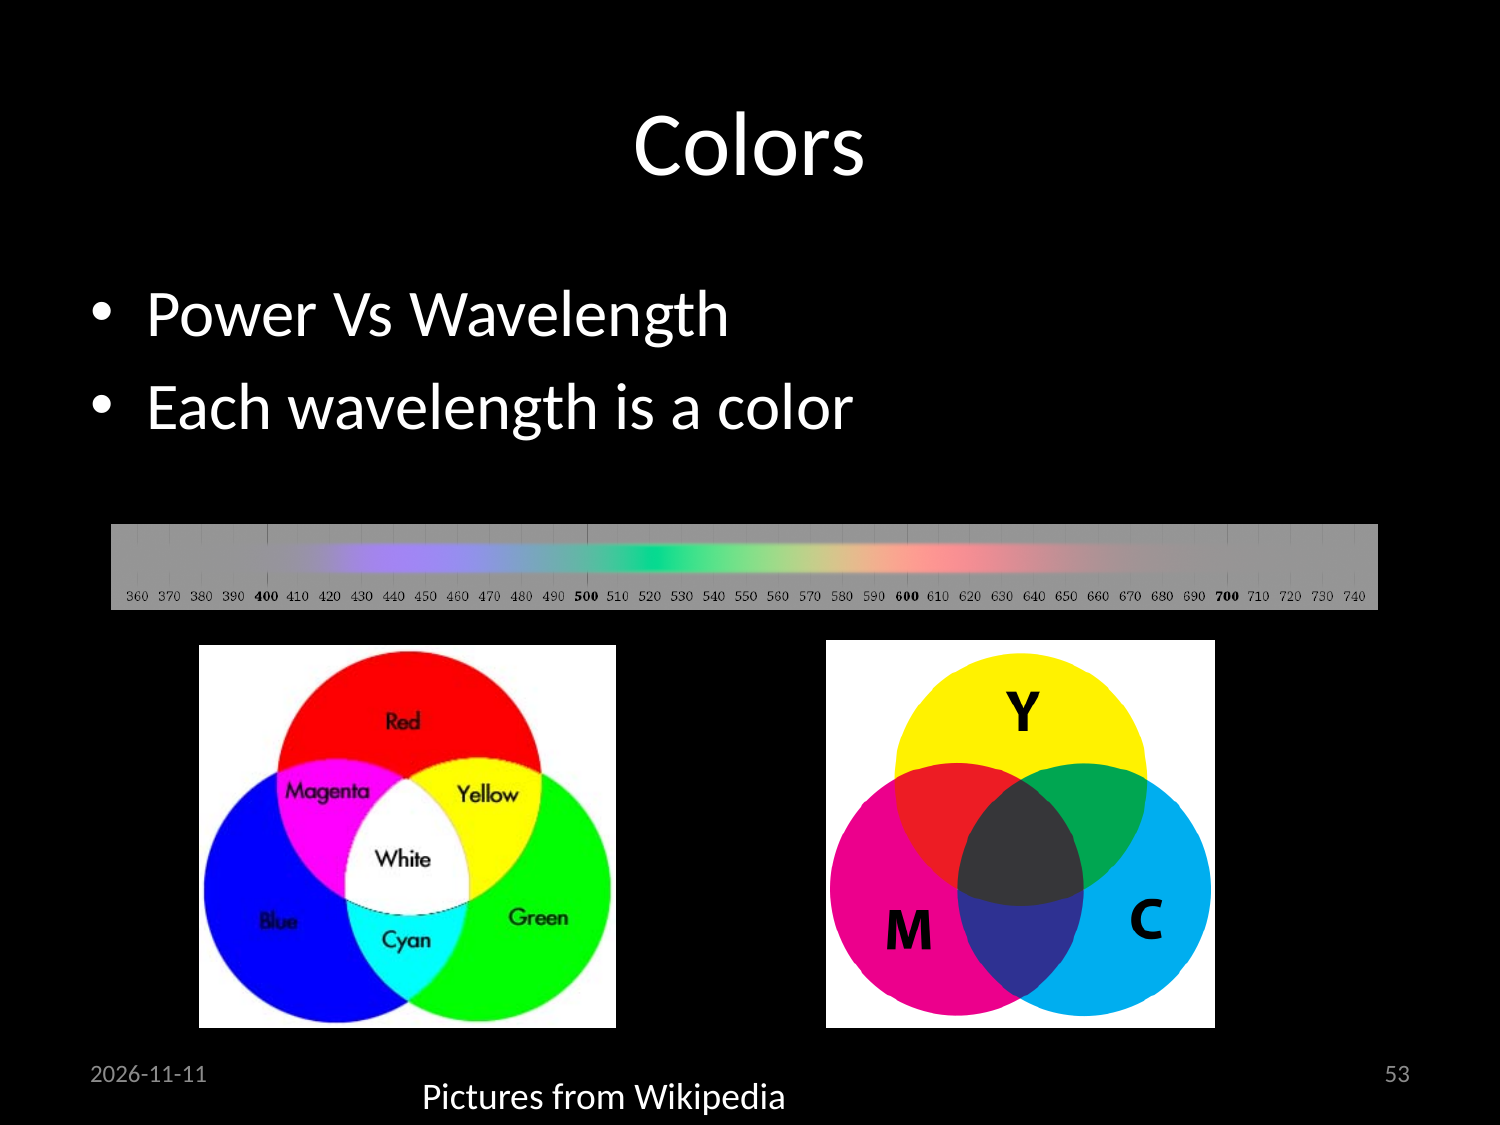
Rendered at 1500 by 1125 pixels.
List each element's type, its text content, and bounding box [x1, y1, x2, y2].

picture [826, 640, 1215, 1029]
title Colors [75, 45, 1425, 233]
picture [199, 644, 616, 1029]
text_box Pictures from Wikipedia [407, 1064, 1247, 1125]
slide_number 53 [1074, 1042, 1425, 1103]
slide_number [75, 1042, 425, 1103]
list Power Vs Wavelength Each wavelength is a color [75, 262, 1425, 1005]
picture [111, 524, 1378, 610]
